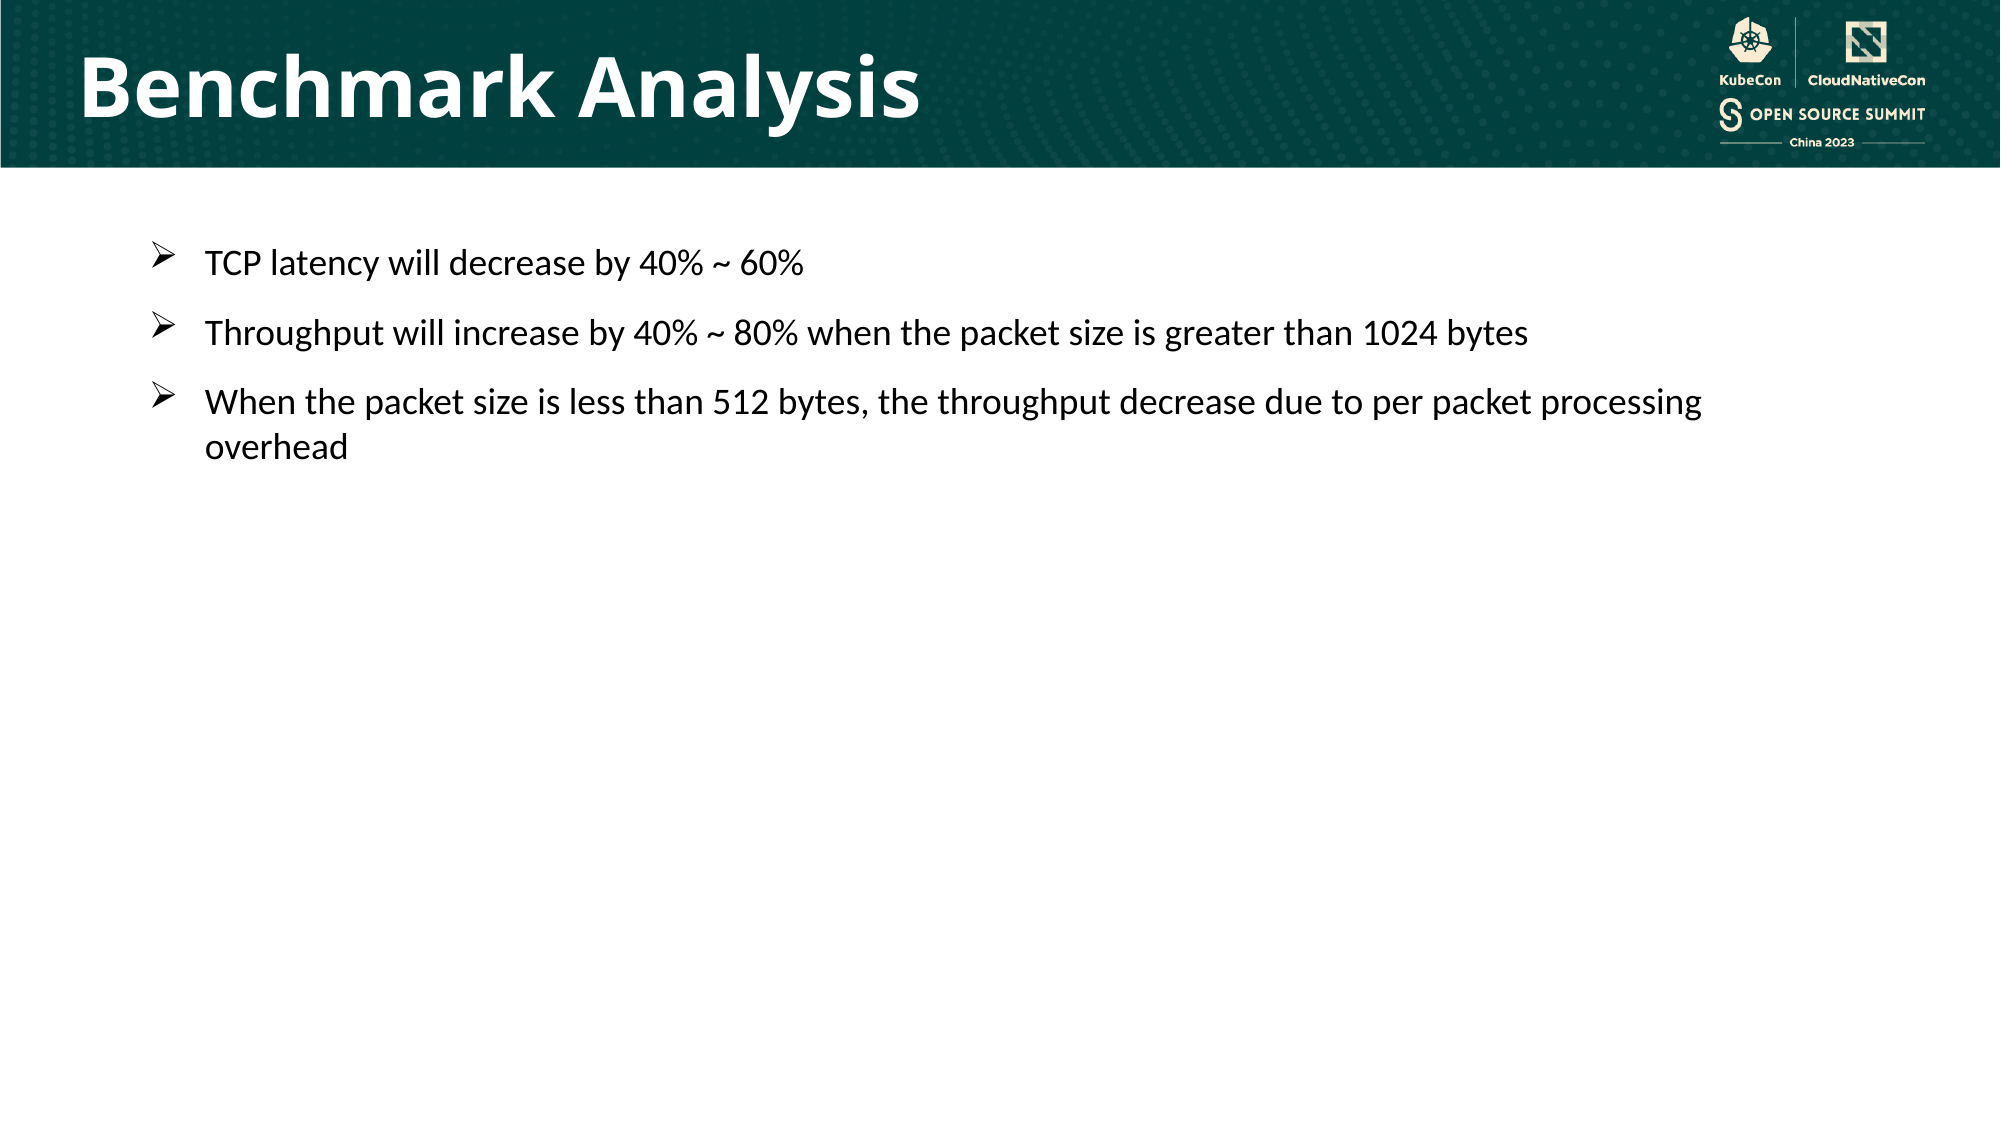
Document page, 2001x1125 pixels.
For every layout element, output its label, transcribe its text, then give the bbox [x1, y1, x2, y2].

text_box Benchmark Analysis [62, 0, 1788, 196]
text_box TCP latency will decrease by 40% ~ 60% Throughput will increase by 40% ~ 80% when the packet size is greater than 1024 bytes When the packet size is less than 512 bytes, the throughput decrease due to per packet processing overhead [115, 230, 1803, 475]
picture [0, 0, 2000, 1125]
